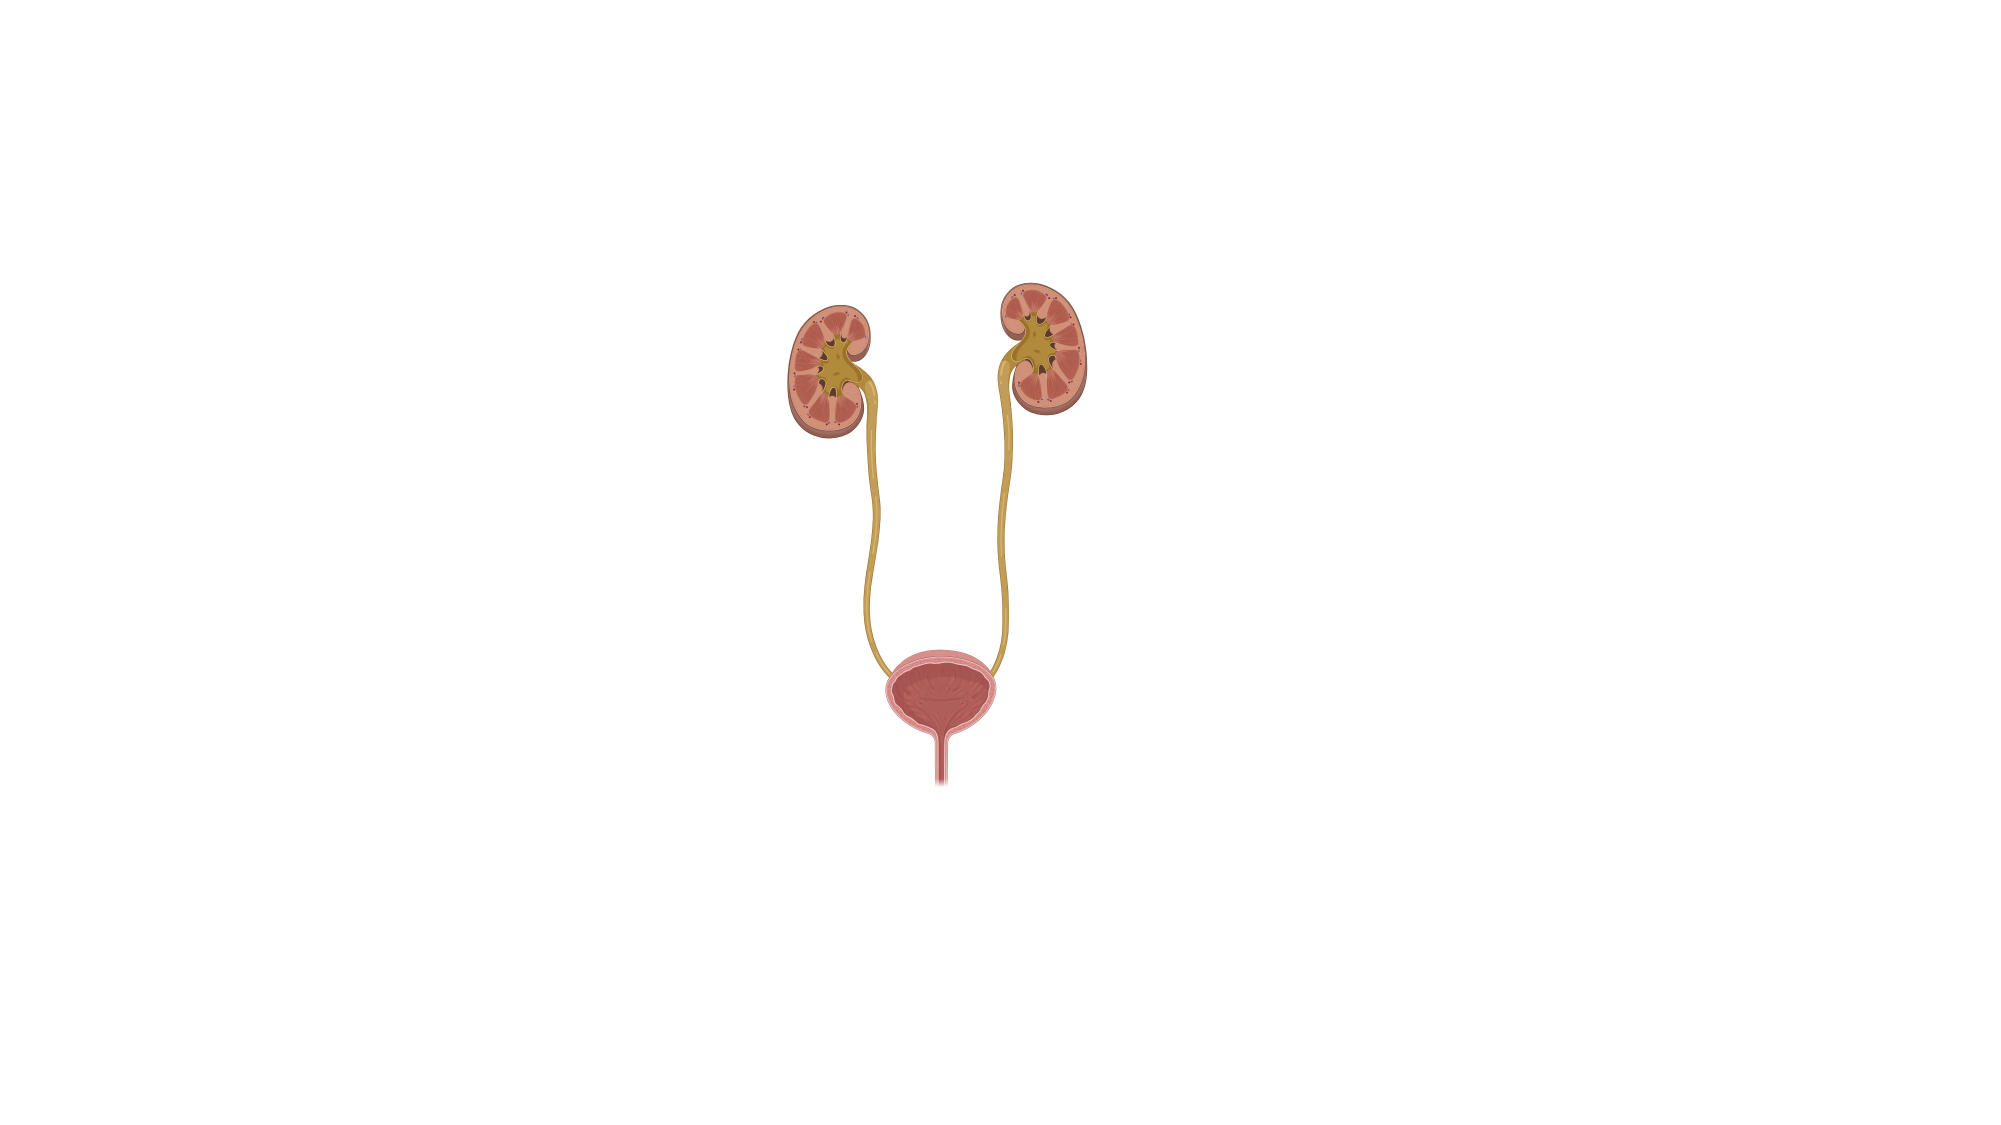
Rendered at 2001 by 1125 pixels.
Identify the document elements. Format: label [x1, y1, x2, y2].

picture [700, 253, 1125, 797]
